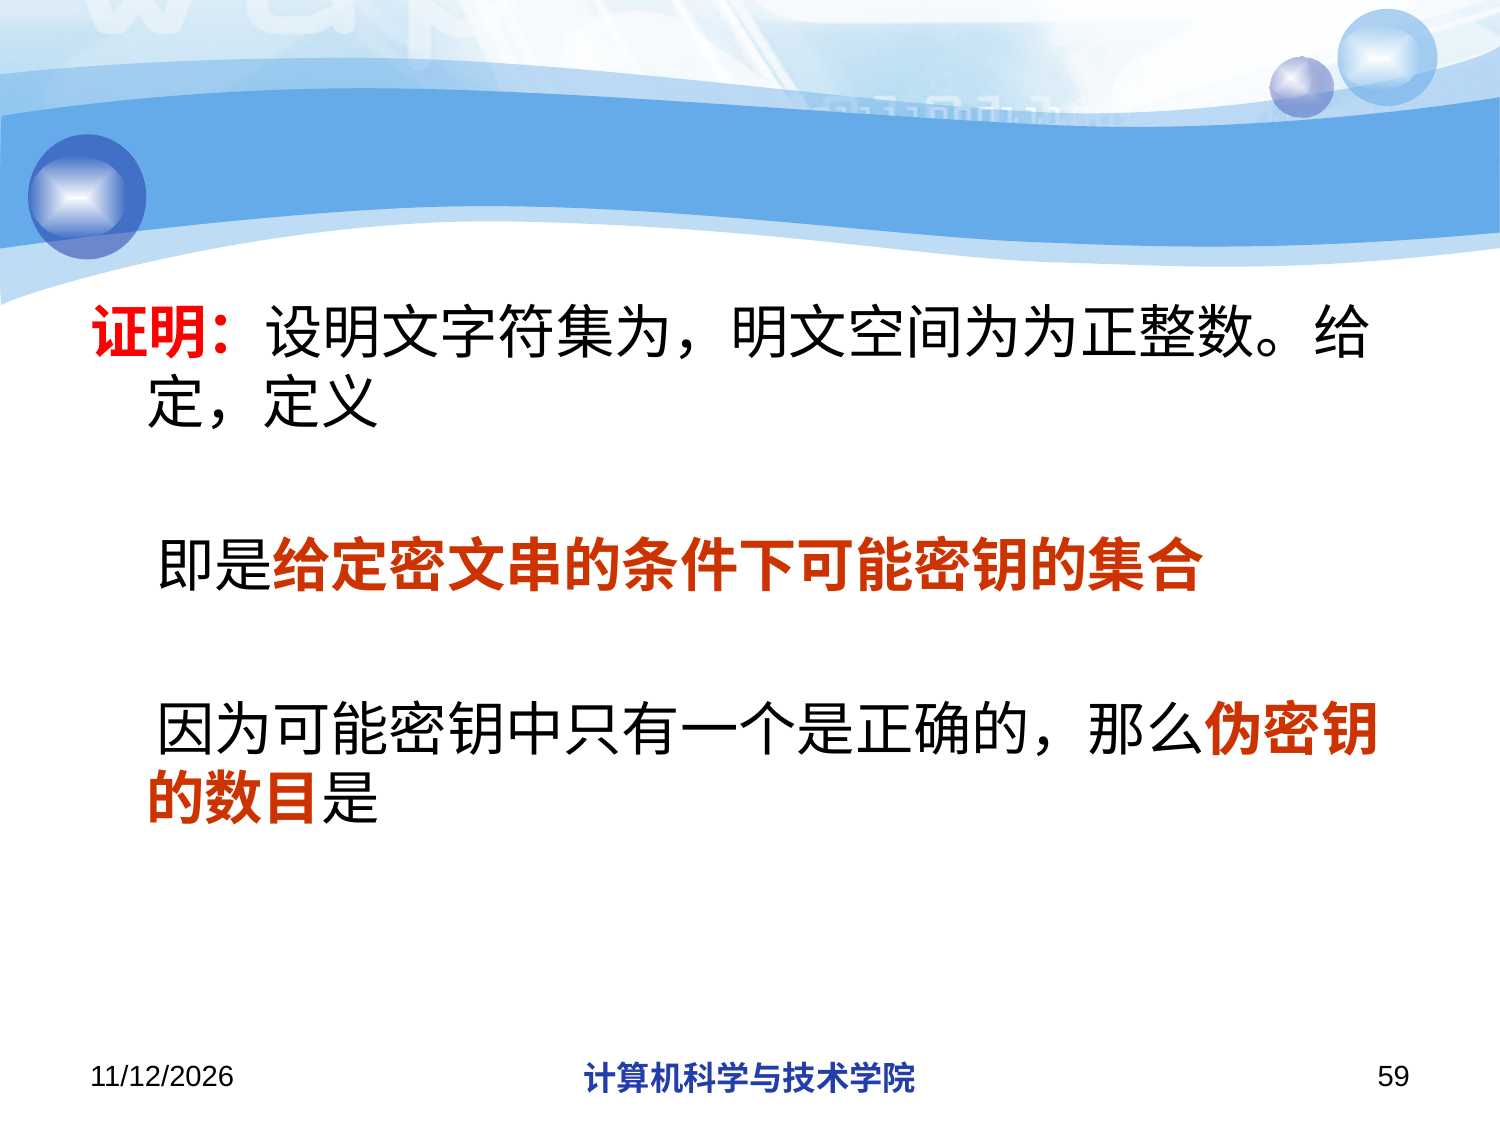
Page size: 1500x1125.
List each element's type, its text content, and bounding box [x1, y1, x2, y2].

footer 计算机科学与技术学院 [512, 1049, 988, 1103]
picture [0, 0, 1500, 113]
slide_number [74, 1049, 426, 1103]
slide_number 59 [1074, 1049, 1426, 1103]
